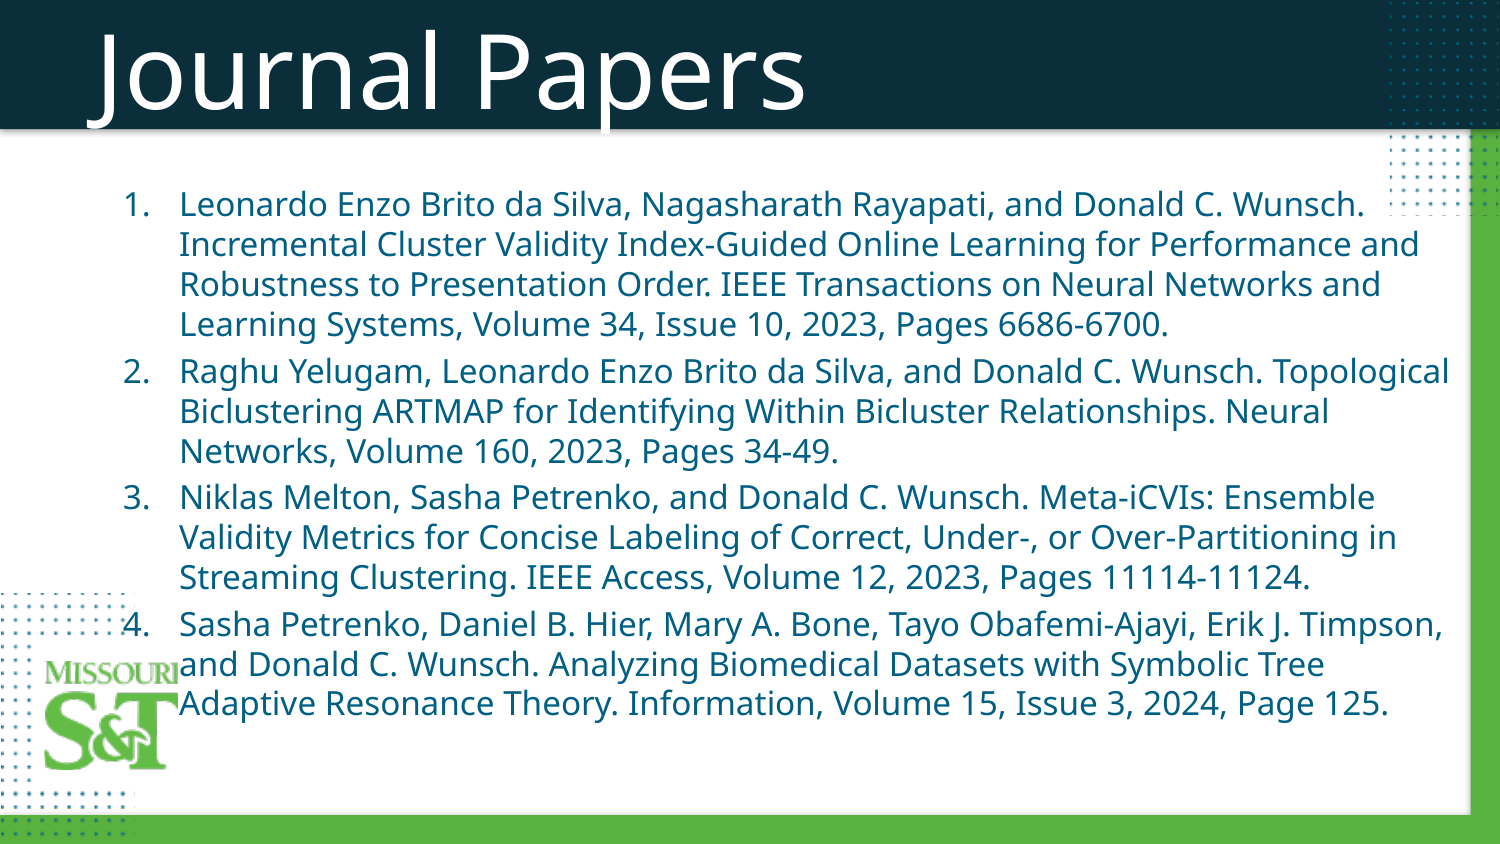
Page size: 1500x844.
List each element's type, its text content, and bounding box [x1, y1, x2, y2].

list Leonardo Enzo Brito da Silva, Nagasharath Rayapati, and Donald C. Wunsch. Incremental Cluster Validity Index-Guided Online Learning for Performance and Robustness to Presentation Order. IEEE Transactions on Neural Networks and Learning Systems, Volume 34, Issue 10, 2023, Pages 6686-6700. Raghu Yelugam, Leonardo Enzo Brito da Silva, and Donald C. Wunsch. Topological Biclustering ARTMAP for Identifying Within Bicluster Relationships. Neural Networks, Volume 160, 2023, Pages 34-49. Niklas Melton, Sasha Petrenko, and Donald C. Wunsch. Meta-iCVIs: Ensemble Validity Metrics for Concise Labeling of Correct, Under-, or Over-Partitioning in Streaming Clustering. IEEE Access, Volume 12, 2023, Pages 11114-11124. Sasha Petrenko, Daniel B. Hier, Mary A. Bone, Tayo Obafemi-Ajayi, Erik J. Timpson, and Donald C. Wunsch. Analyzing Biomedical Datasets with Symbolic Tree Adaptive Resonance Theory. Information, Volume 15, Issue 3, 2024, Page 125. [108, 176, 1482, 671]
list Journal Papers [81, 0, 1455, 130]
